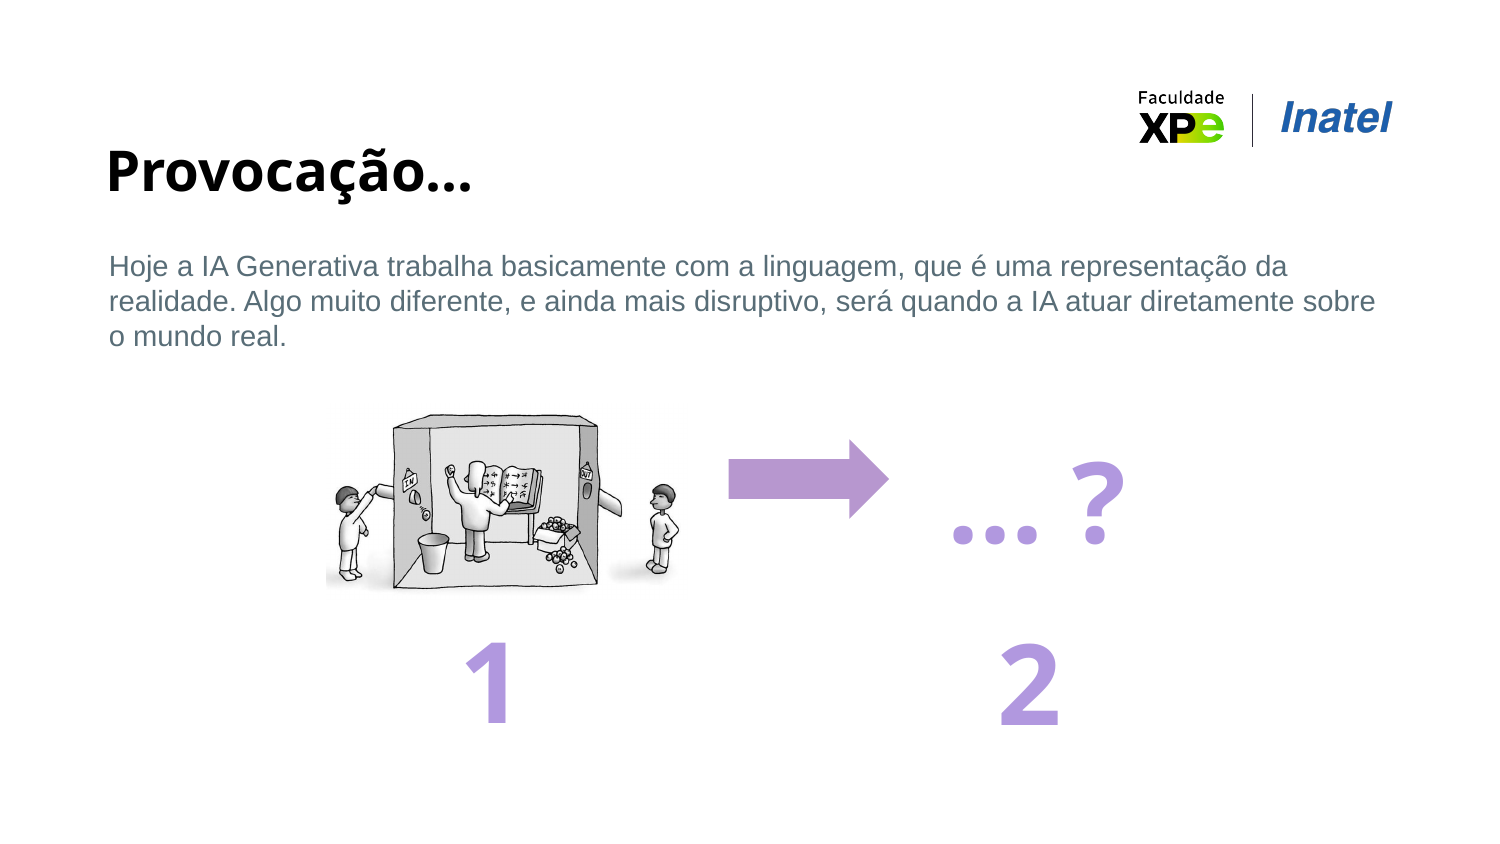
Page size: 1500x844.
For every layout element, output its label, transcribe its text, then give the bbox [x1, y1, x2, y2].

text_box 2 [980, 591, 1127, 769]
text_box Provocação... [93, 95, 1110, 197]
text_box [1138, 90, 1393, 148]
picture [326, 403, 688, 600]
text_box [726, 437, 892, 521]
text_box Hoje a IA Generativa trabalha basicamente com a linguagem, que é uma representação da realidade. Algo muito diferente, e ainda mais disruptivo, será quando a IA atuar diretamente sobre o mundo real. [93, 239, 1393, 395]
text_box ... ? [930, 422, 1393, 575]
text_box 1 [443, 607, 589, 752]
